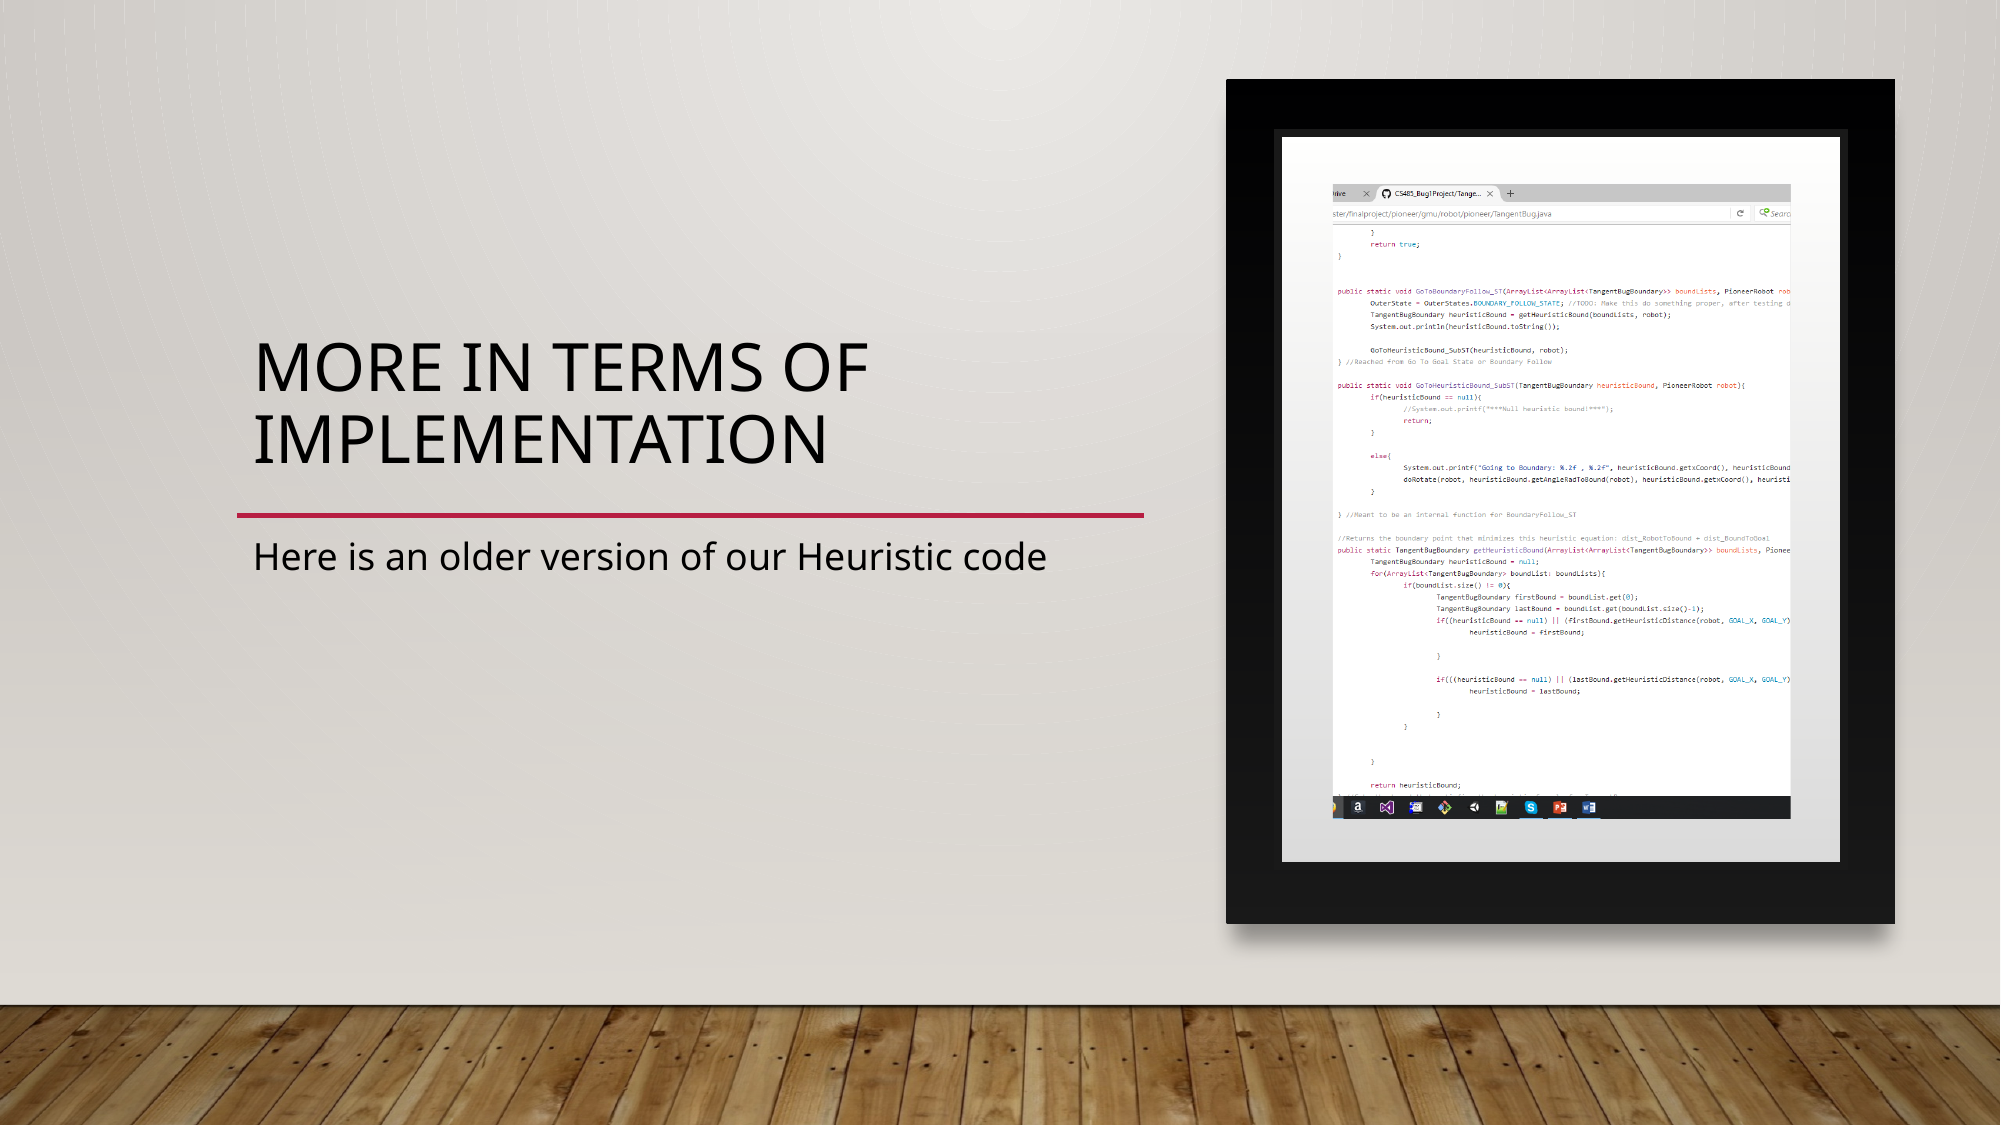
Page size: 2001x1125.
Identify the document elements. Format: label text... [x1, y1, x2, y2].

list Here is an older version of our Heuristic code [237, 516, 1145, 845]
picture [1332, 183, 1791, 819]
picture [0, 1005, 2000, 1125]
title More In terms of implementation [238, 185, 1146, 486]
